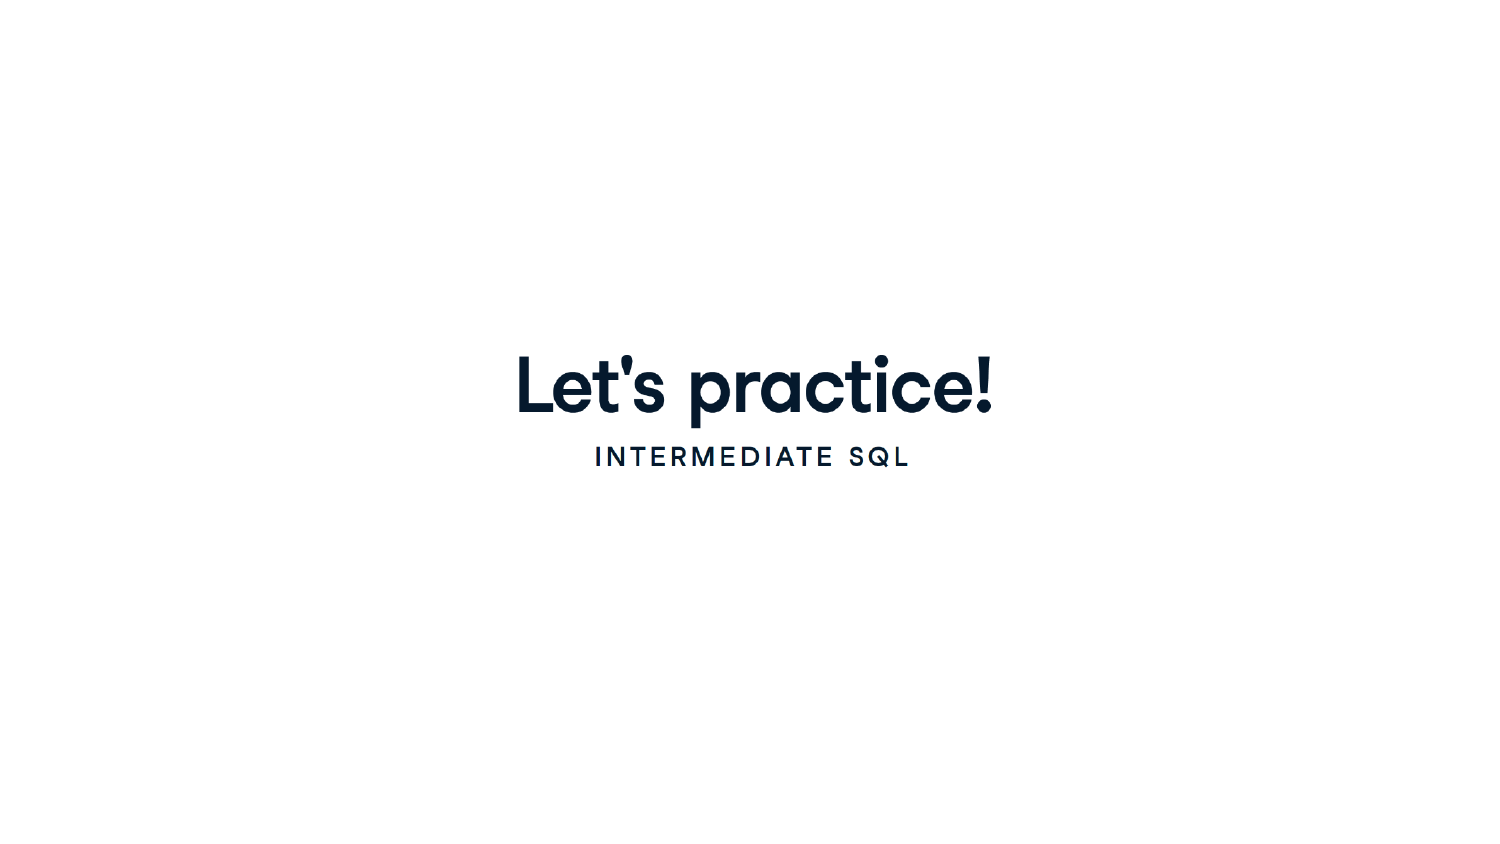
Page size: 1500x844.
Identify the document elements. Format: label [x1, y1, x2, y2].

picture [24, 24, 1476, 773]
